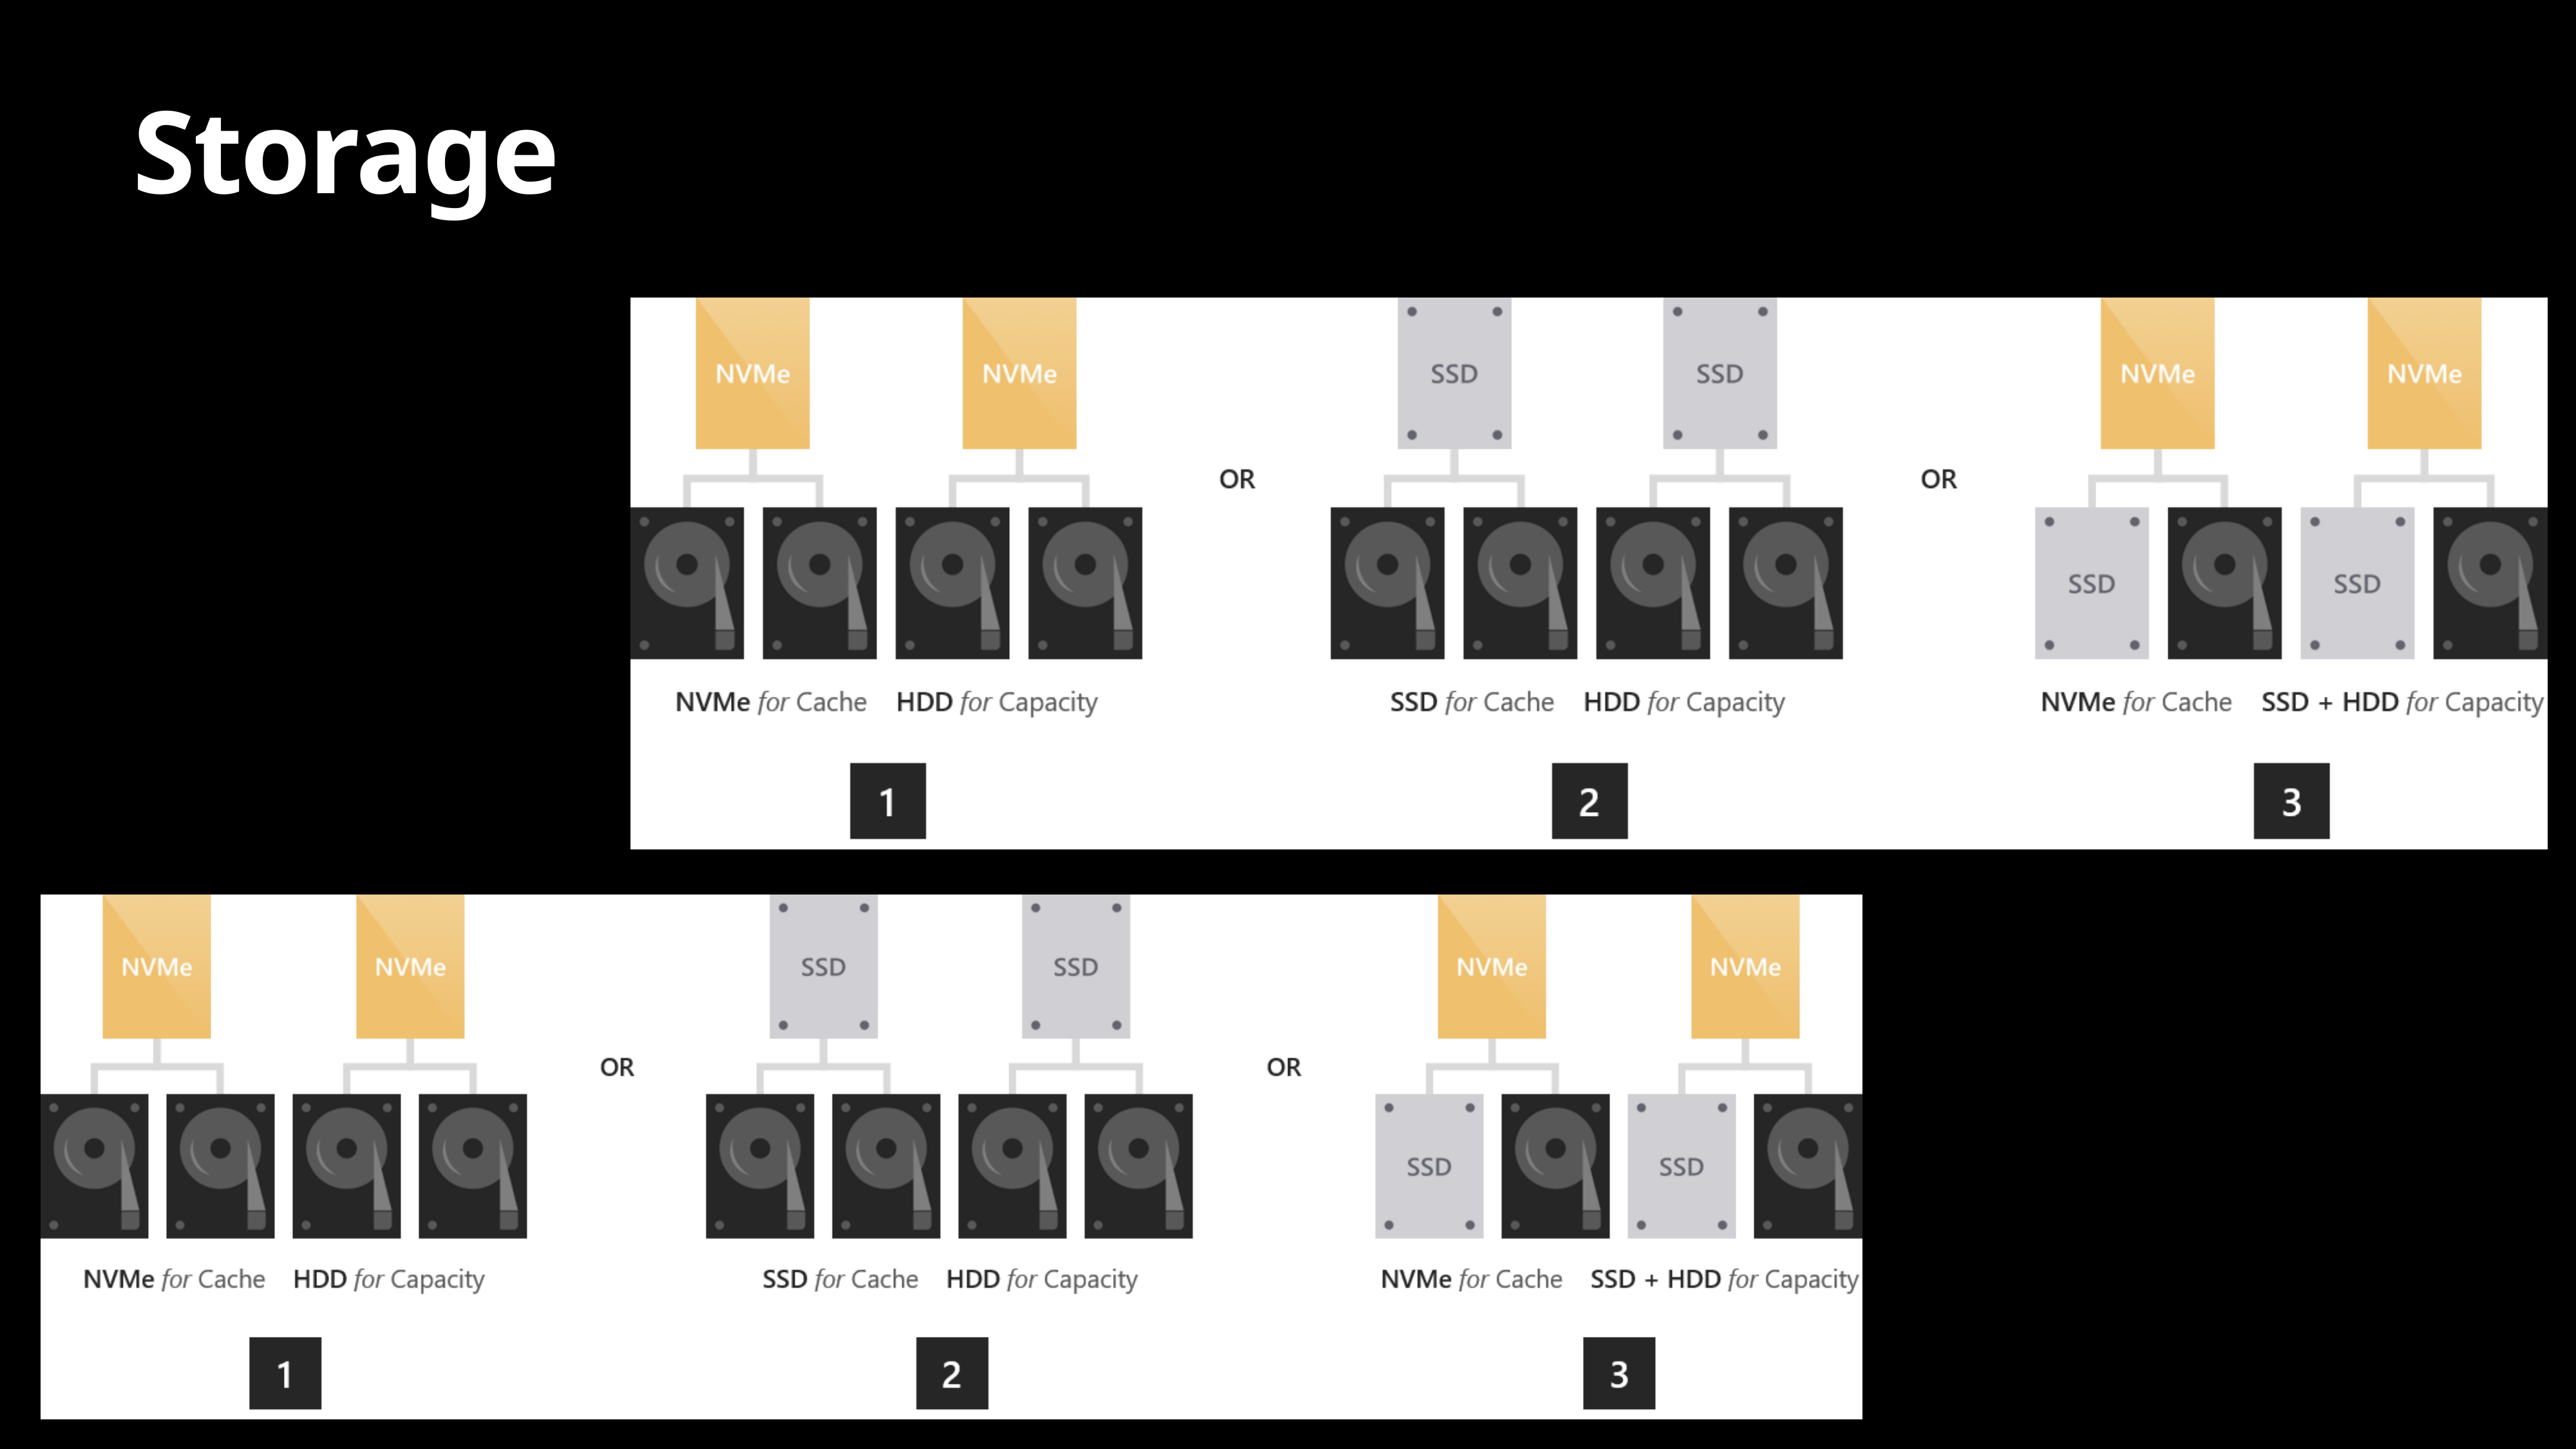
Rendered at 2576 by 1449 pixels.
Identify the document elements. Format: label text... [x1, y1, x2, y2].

picture [41, 895, 1862, 1419]
title Storage [127, 100, 2449, 253]
picture [630, 298, 2548, 849]
